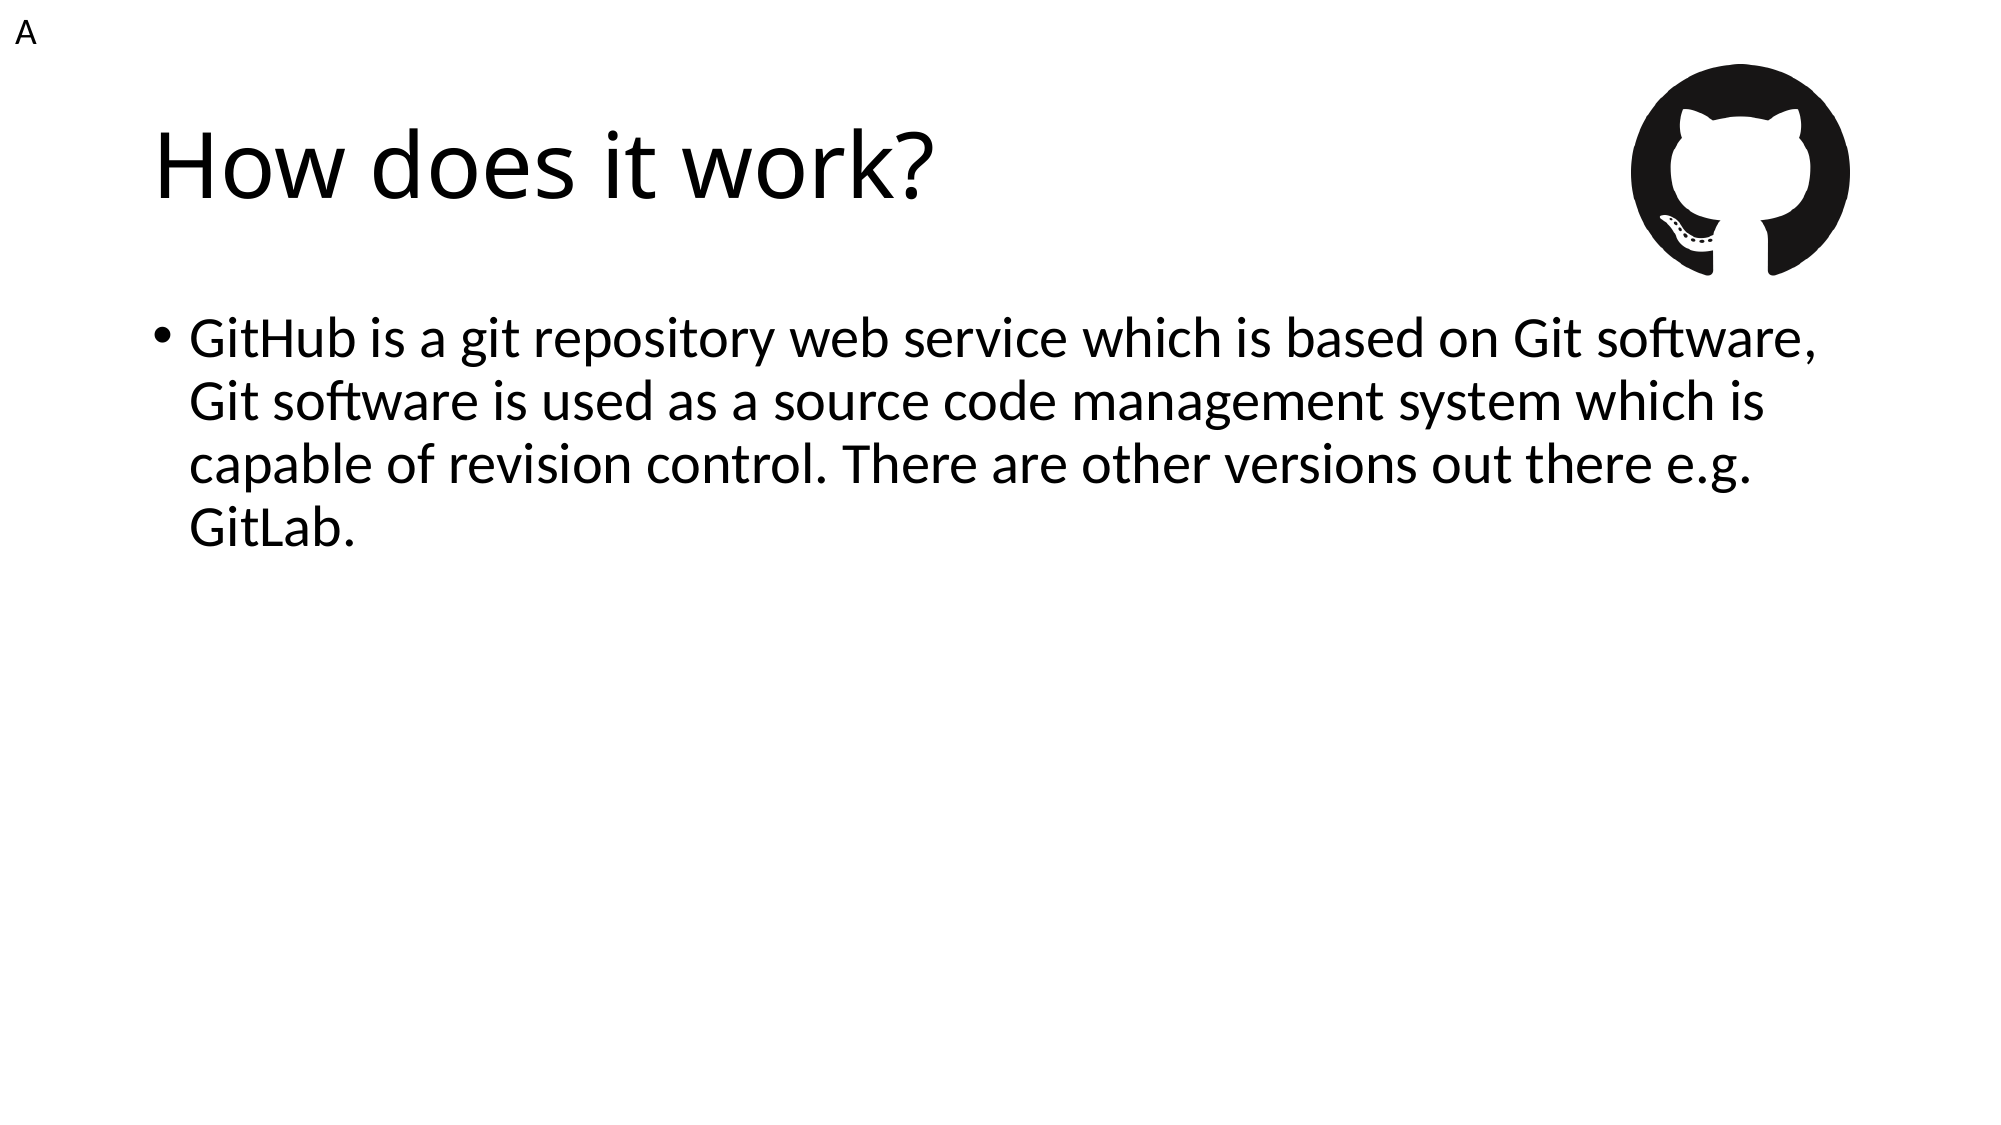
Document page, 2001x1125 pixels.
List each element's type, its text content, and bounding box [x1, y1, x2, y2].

picture [1595, 25, 1887, 317]
list GitHub is a git repository web service which is based on Git software, Git software is used as a source code management system which is capable of revision control. There are other versions out there e.g. GitLab. [137, 299, 1863, 1014]
title How does it work? [137, 59, 1595, 278]
text_box A [0, 0, 52, 60]
